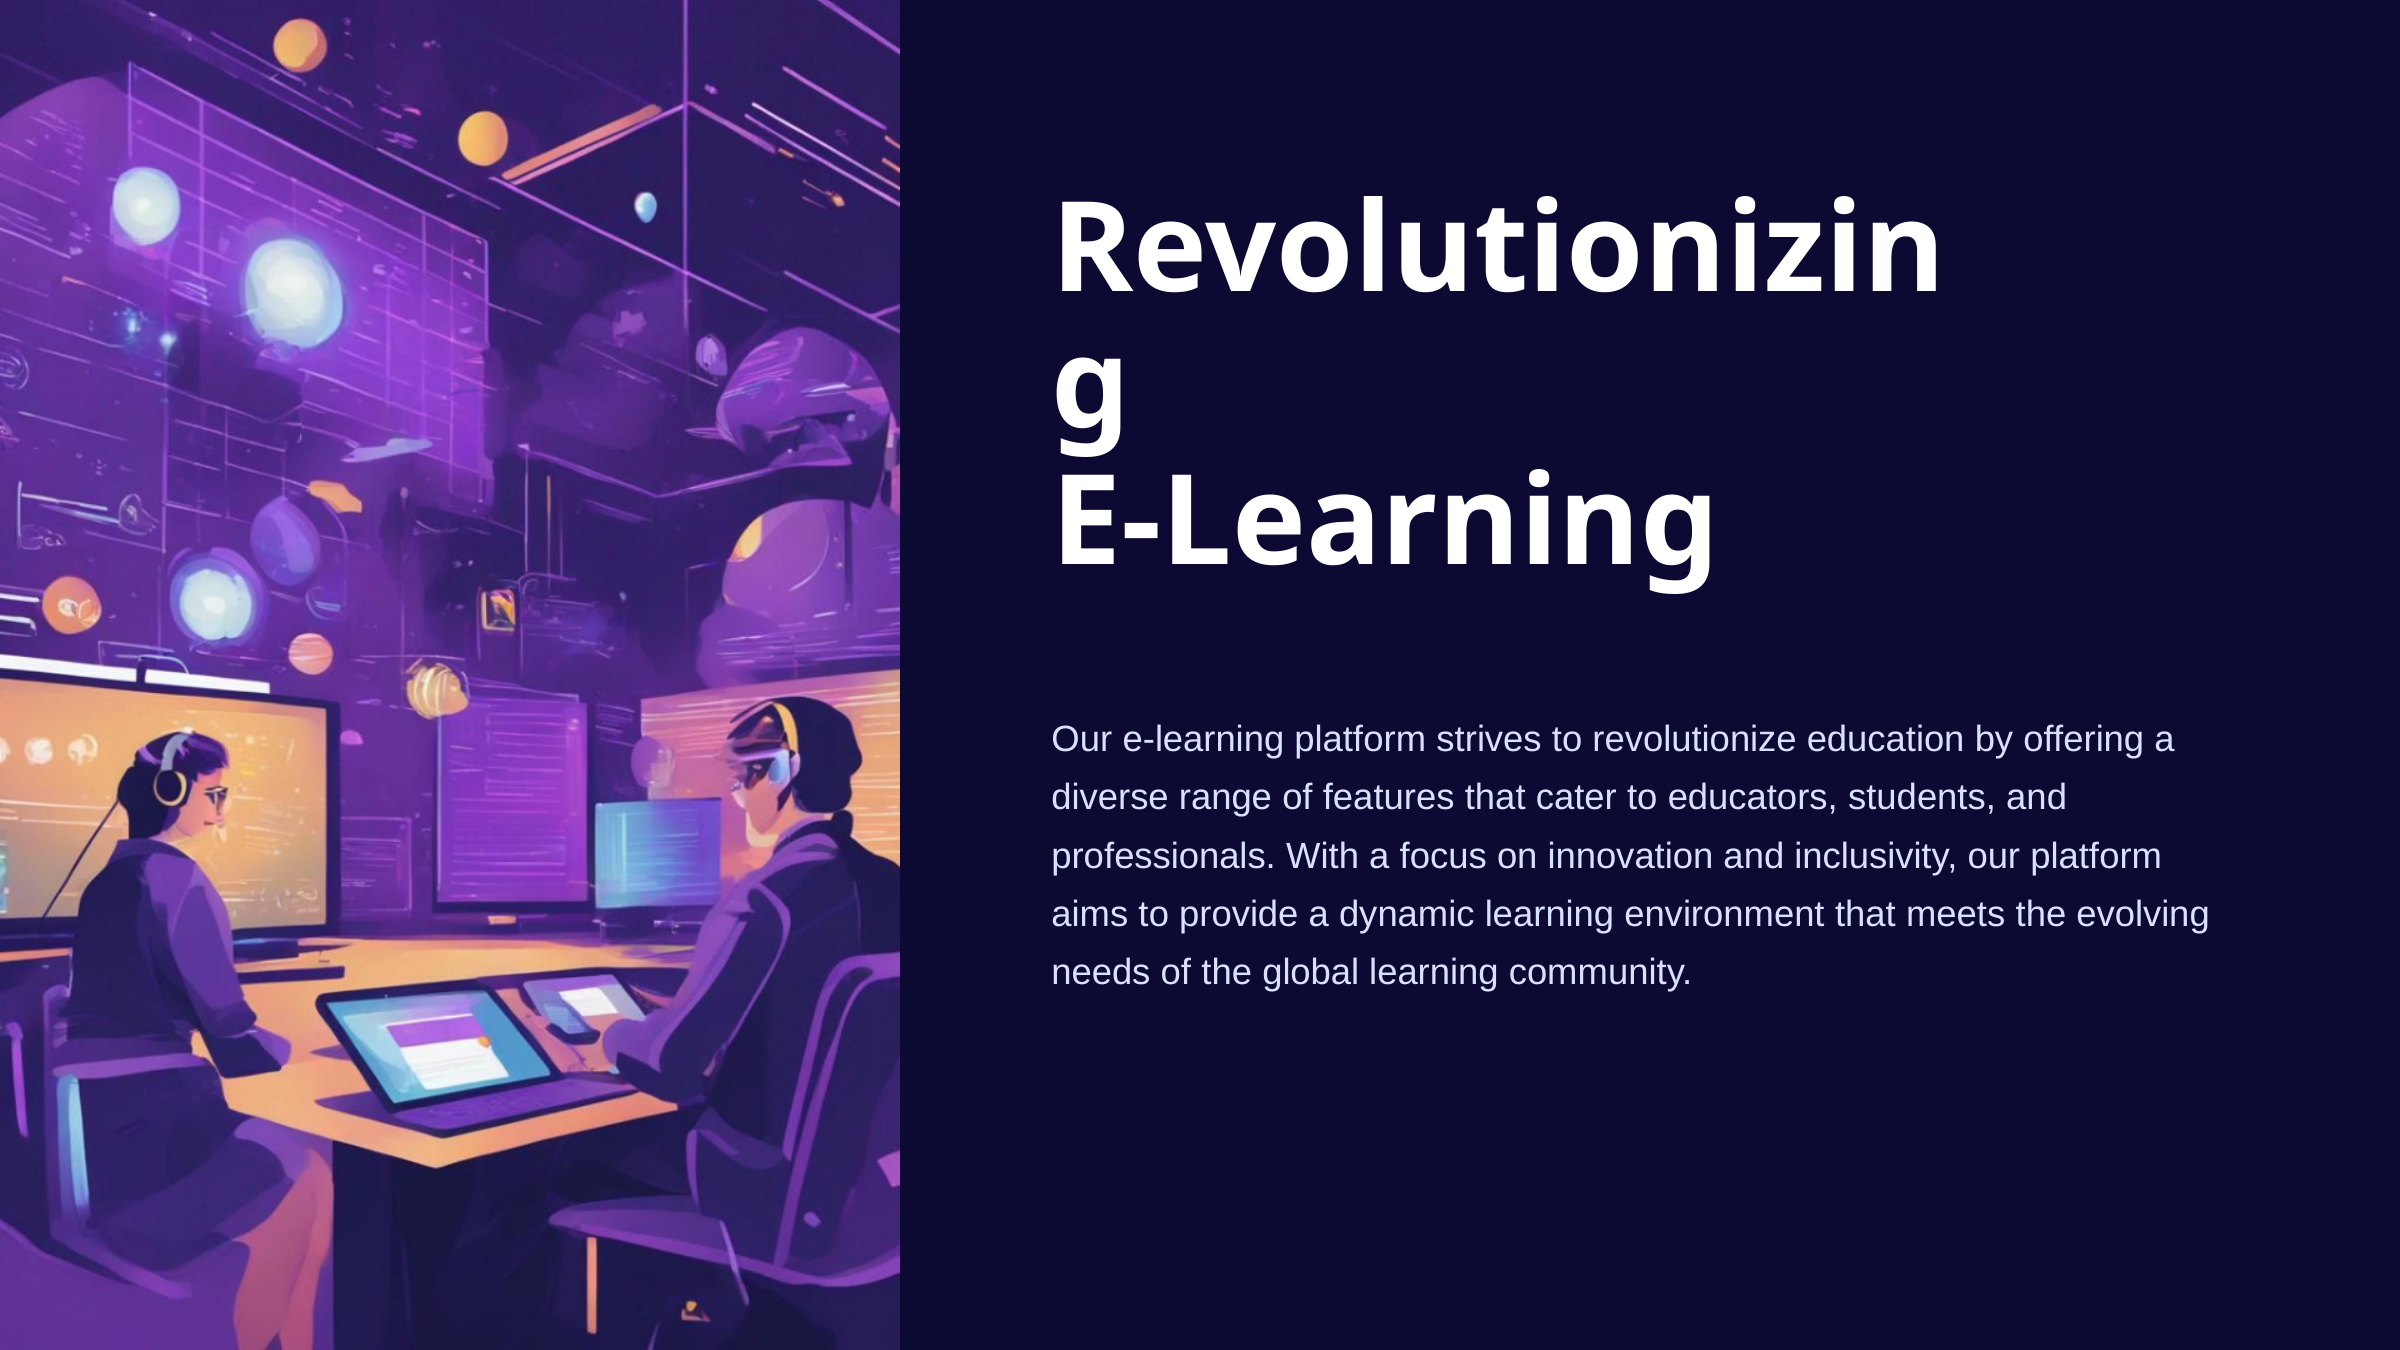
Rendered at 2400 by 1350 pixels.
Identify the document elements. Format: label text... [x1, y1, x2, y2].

text_box Our e-learning platform strives to revolutionize education by offering a diverse range of features that cater to educators, students, and professionals. With a focus on innovation and inclusivity, our platform aims to provide a dynamic learning environment that meets the evolving needs of the global learning community. [1036, 693, 2264, 985]
text_box [900, 0, 2400, 1350]
picture [0, 0, 900, 1350]
text_box Revolutionizing E-Learning [1036, 172, 2009, 446]
